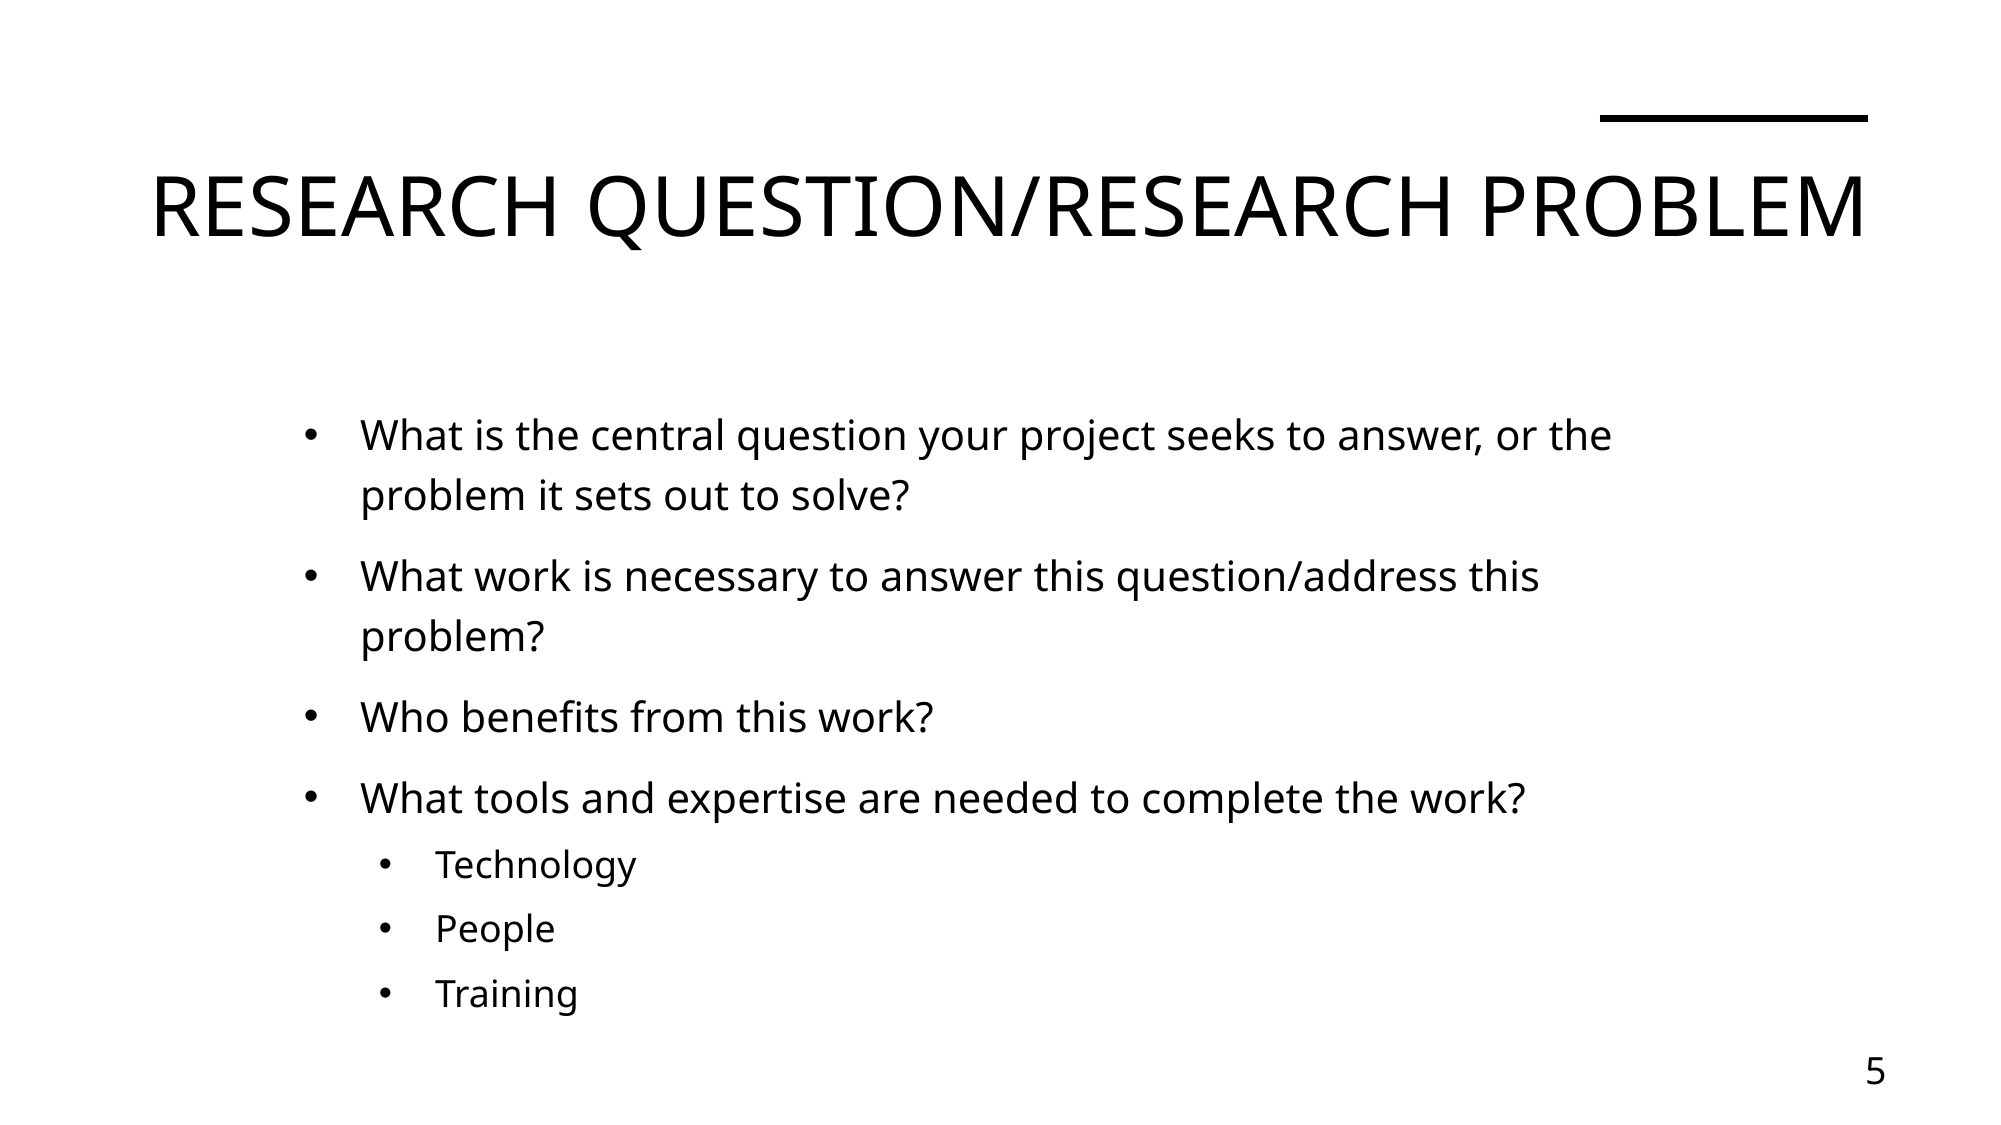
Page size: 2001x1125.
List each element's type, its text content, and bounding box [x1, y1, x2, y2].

slide_number 5 [1791, 1042, 1902, 1103]
list What is the central question your project seeks to answer, or the problem it sets out to solve? What work is necessary to answer this question/address this problem? Who benefits from this work? What tools and expertise are needed to complete the work? Technology People Training [289, 391, 1711, 1007]
title Research Question/Research Problem [114, 145, 1886, 319]
